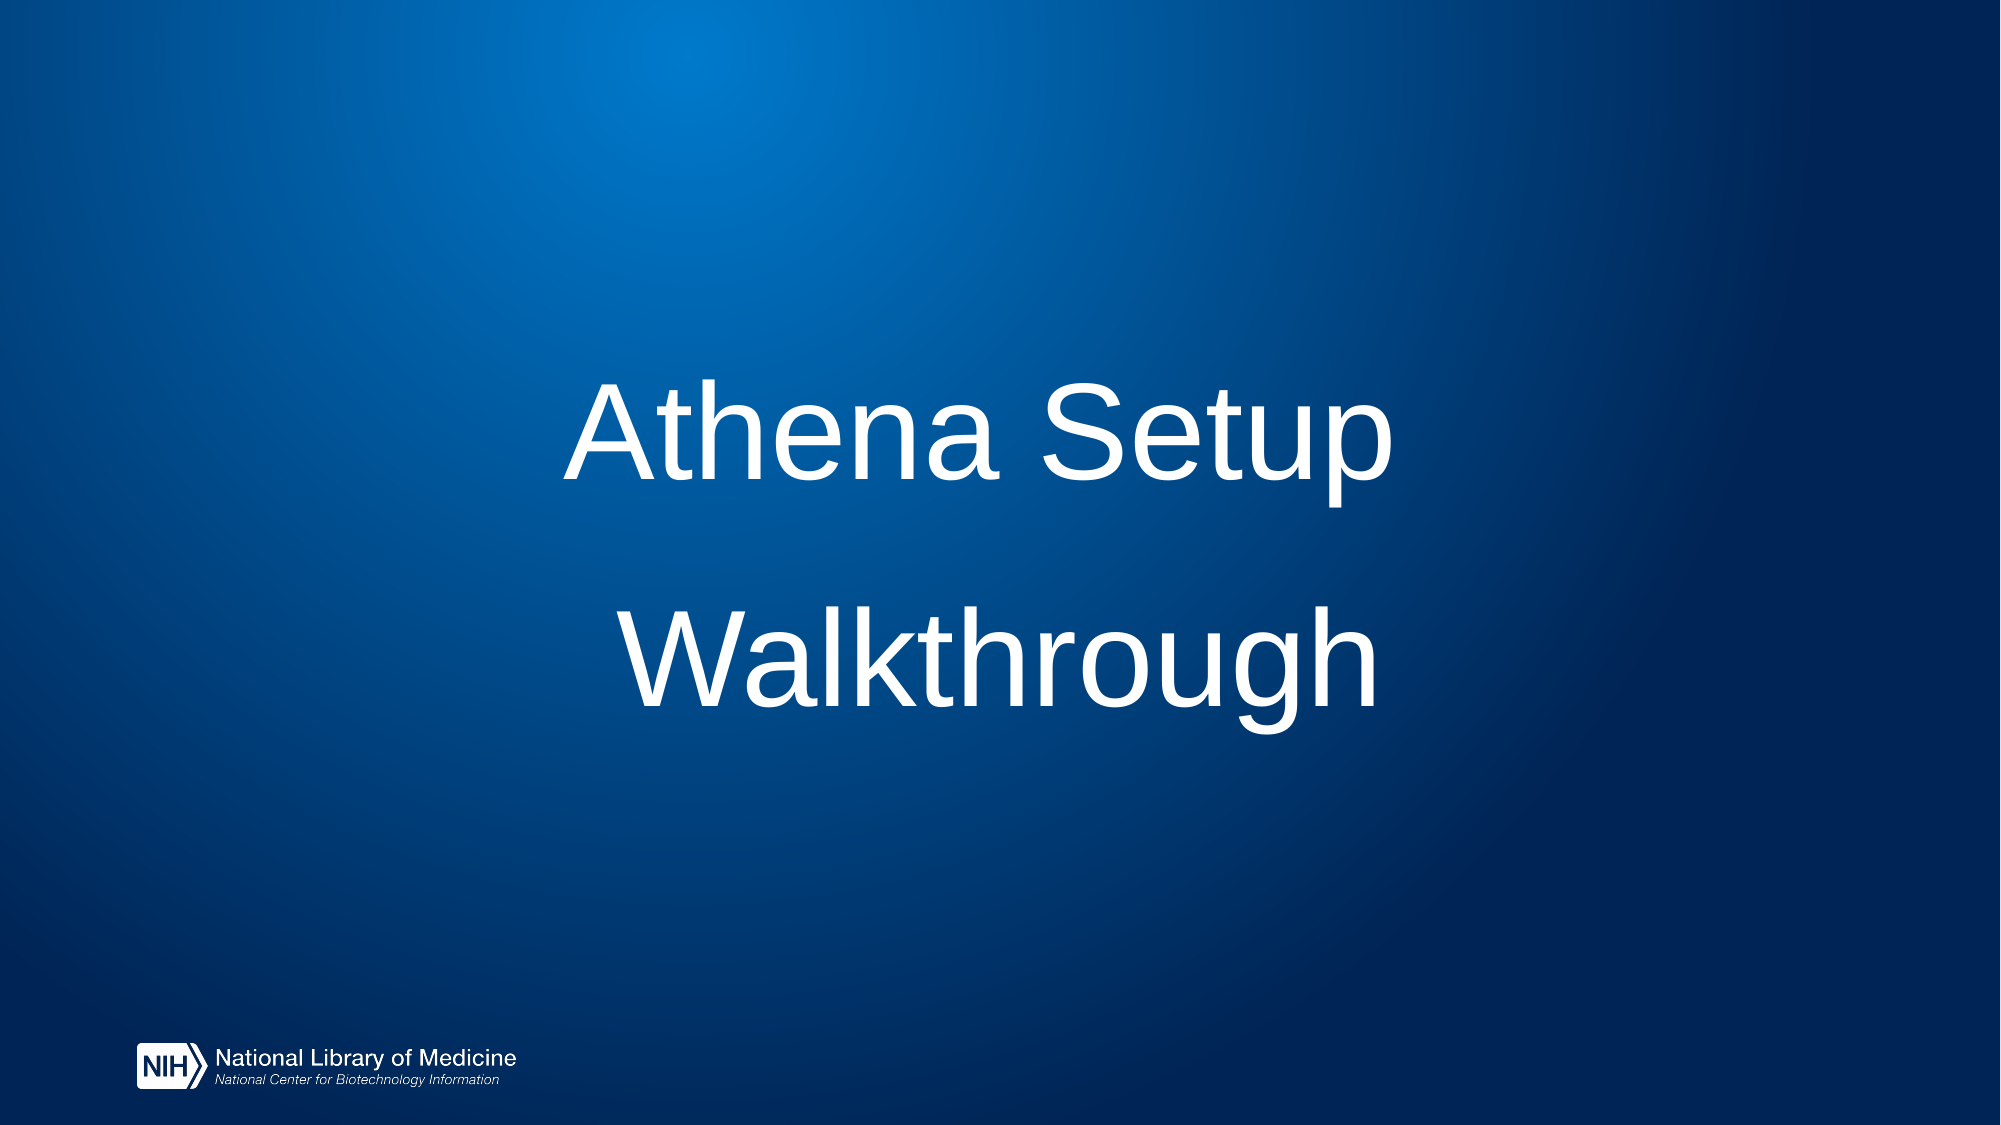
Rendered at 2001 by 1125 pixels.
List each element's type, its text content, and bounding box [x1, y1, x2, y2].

list Athena Setup Walkthrough [137, 60, 1863, 975]
picture [0, 0, 2001, 1125]
